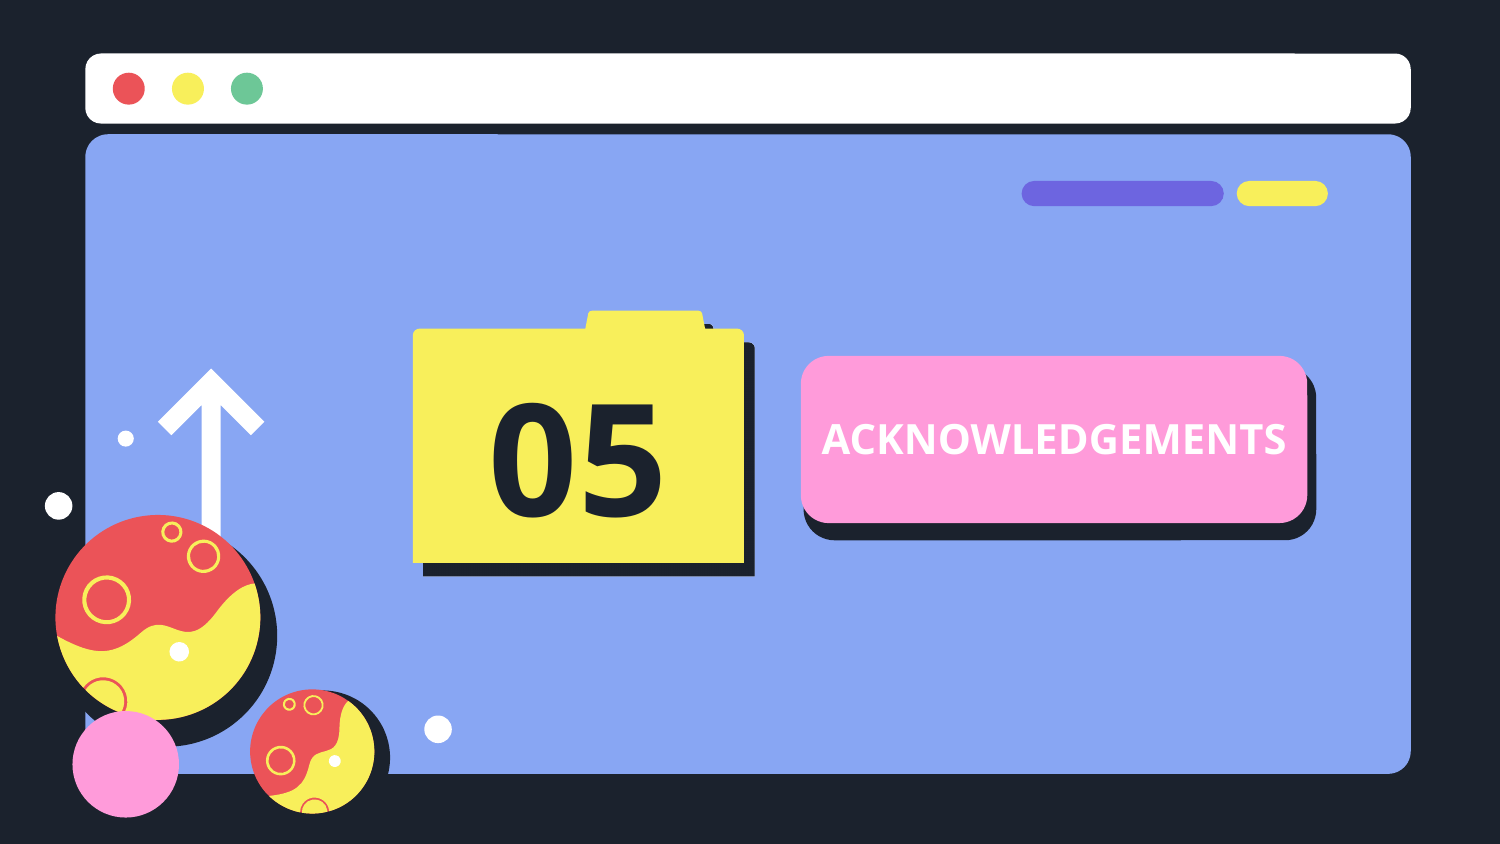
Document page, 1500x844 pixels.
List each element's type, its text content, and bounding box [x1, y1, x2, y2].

text_box [117, 430, 134, 447]
text_box [157, 368, 265, 479]
title 05 [451, 379, 706, 528]
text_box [800, 355, 1314, 538]
text_box [424, 715, 452, 744]
text_box [72, 768, 179, 818]
text_box [412, 310, 744, 563]
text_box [228, 667, 401, 836]
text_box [18, 481, 302, 759]
